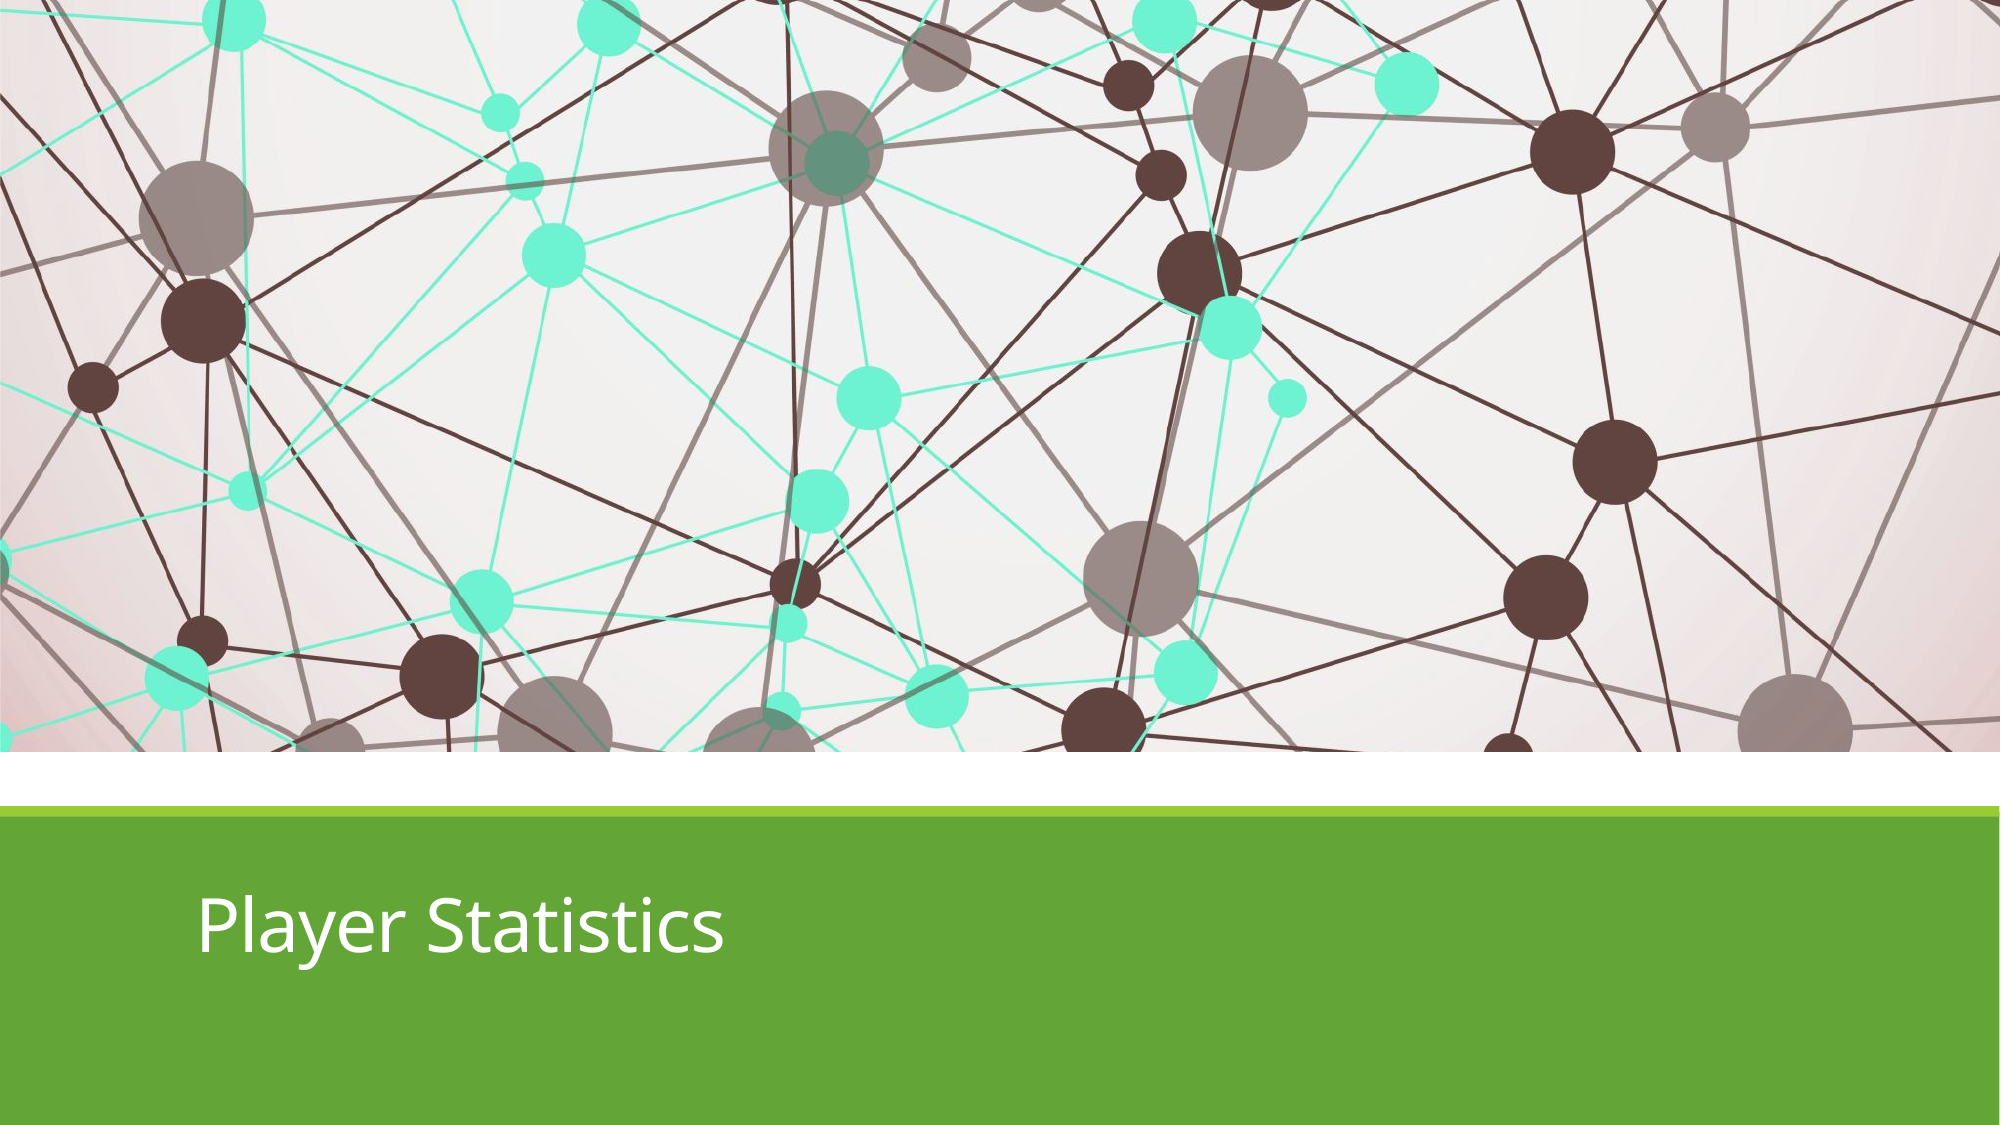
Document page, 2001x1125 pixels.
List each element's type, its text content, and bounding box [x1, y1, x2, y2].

title Player Statistics [180, 832, 1839, 968]
picture [0, 0, 2000, 752]
